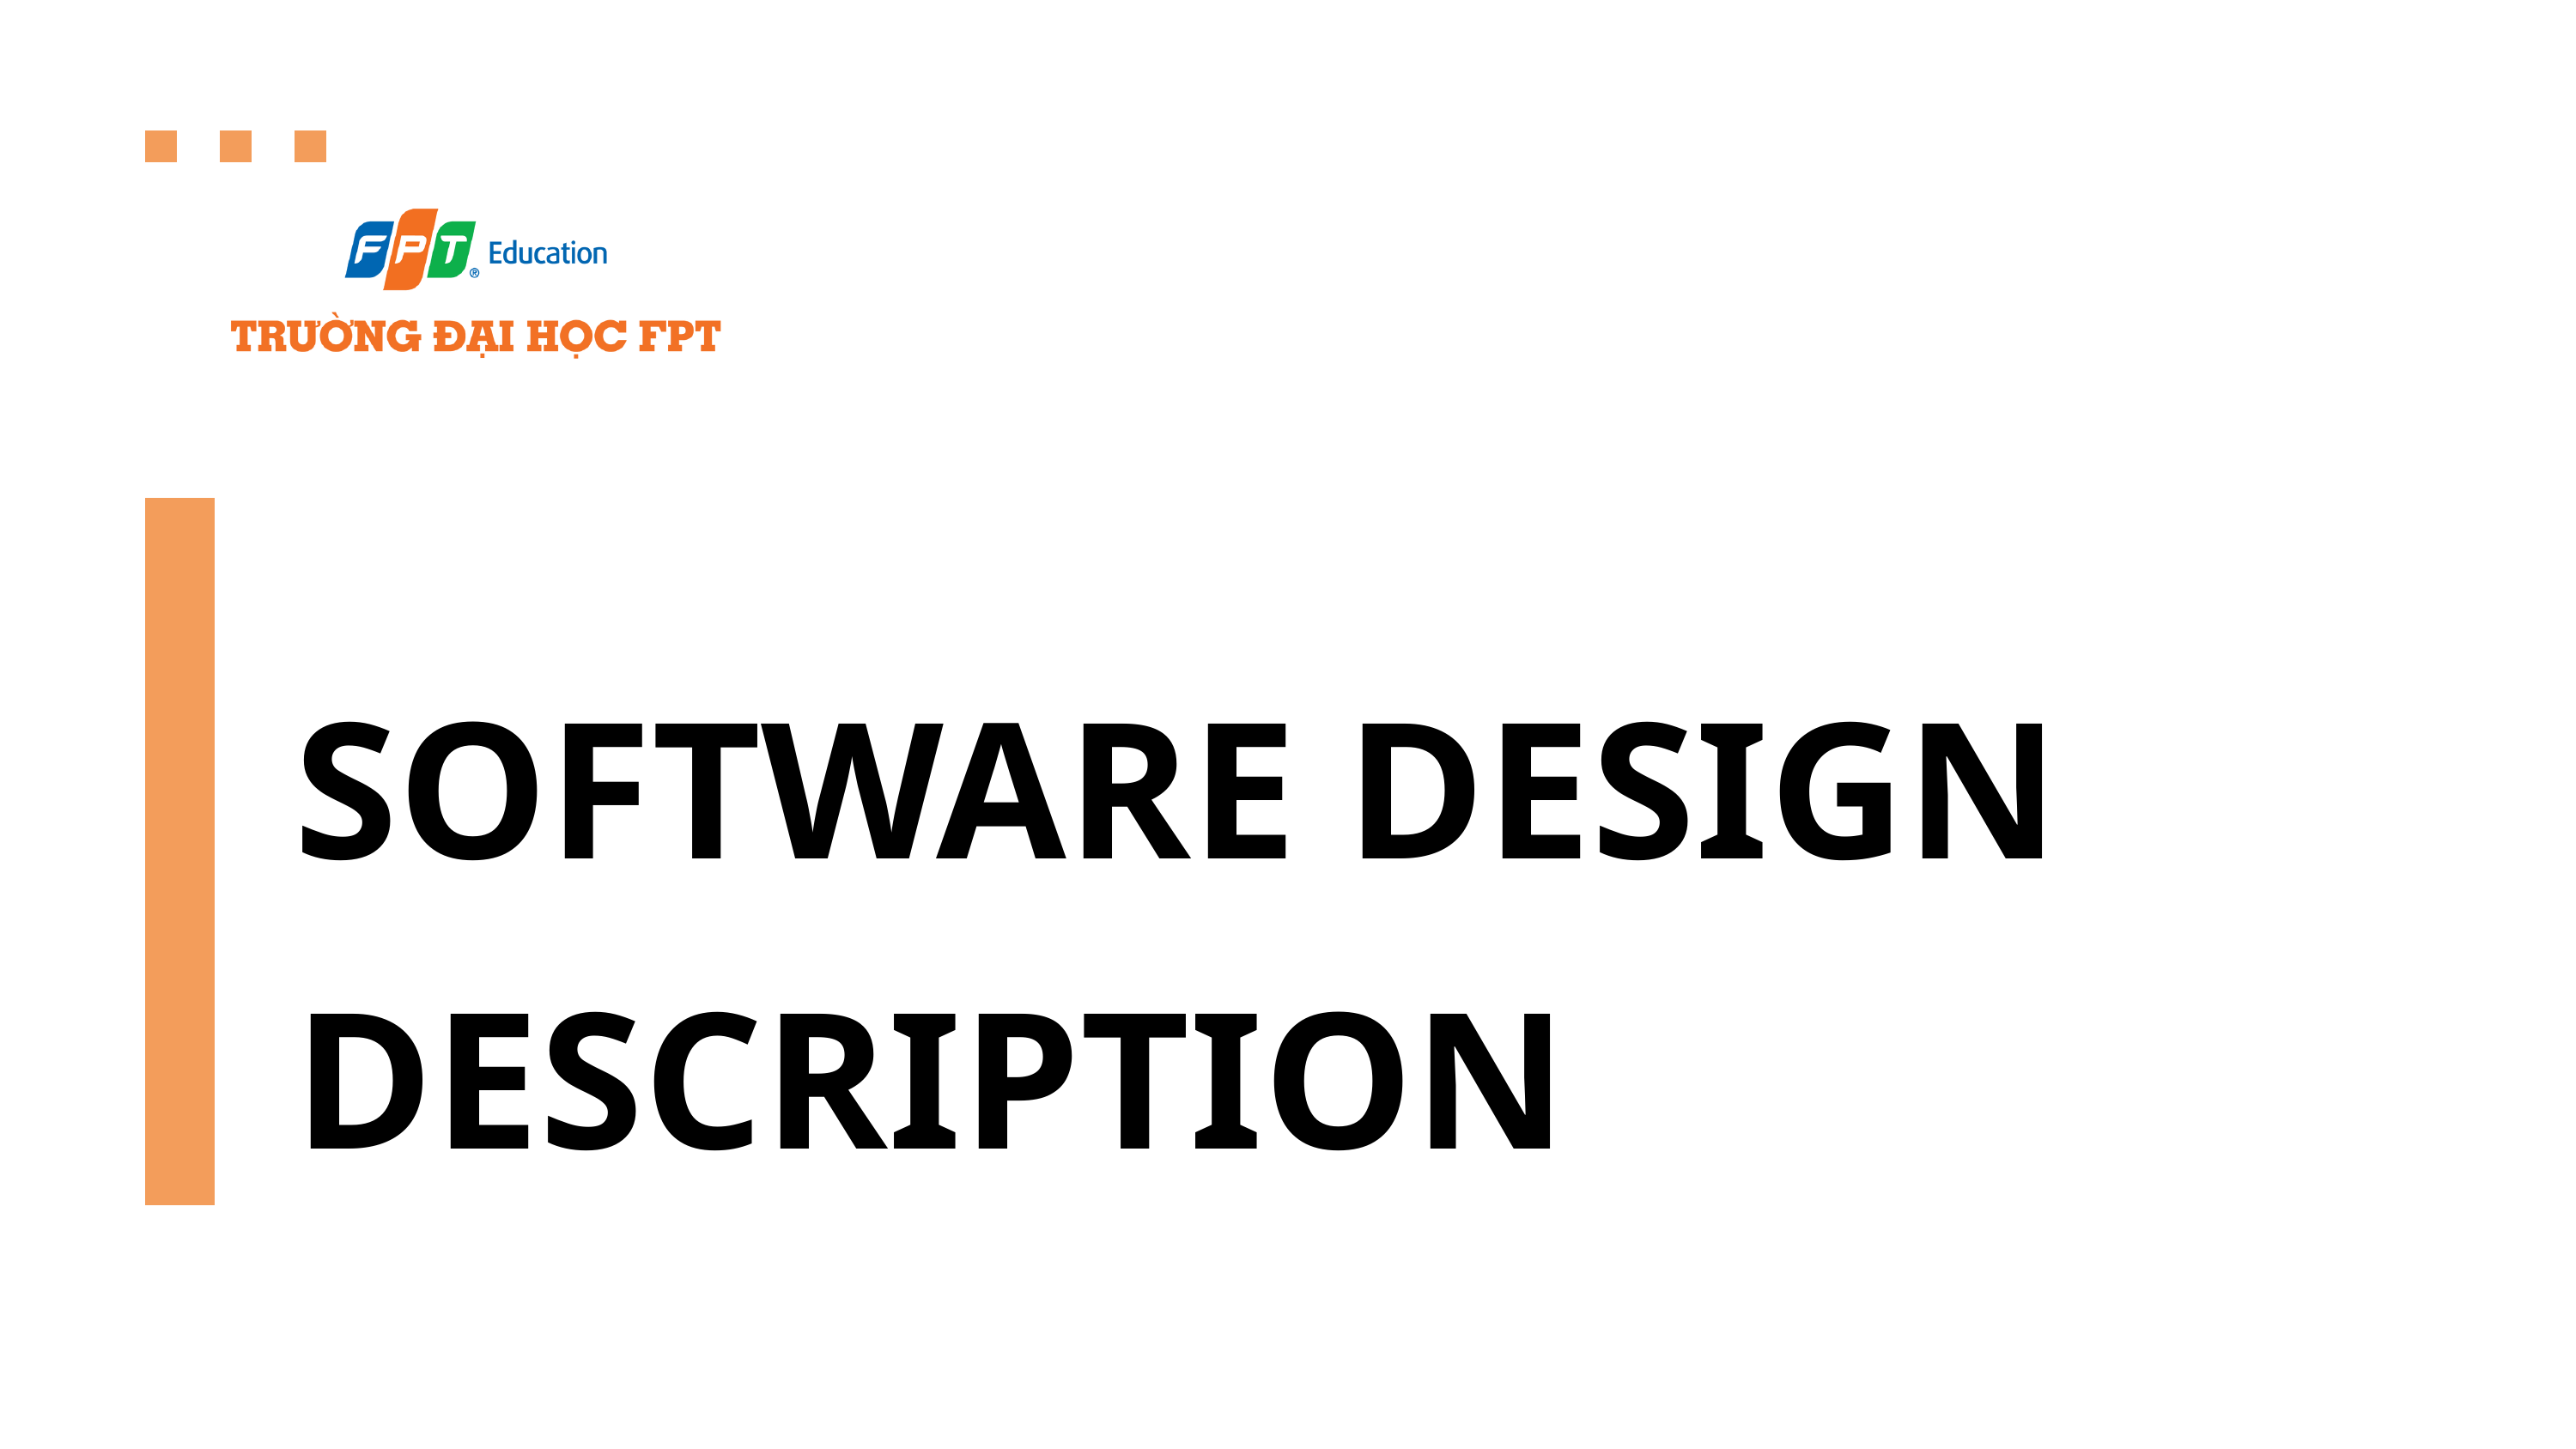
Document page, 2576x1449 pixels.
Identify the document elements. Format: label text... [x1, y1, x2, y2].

text_box [215, 183, 737, 384]
text_box [294, 130, 326, 162]
text_box SOFTWARE DESIGN DESCRIPTION [294, 606, 2257, 1187]
text_box [144, 130, 177, 162]
text_box [219, 130, 252, 162]
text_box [144, 482, 216, 1206]
